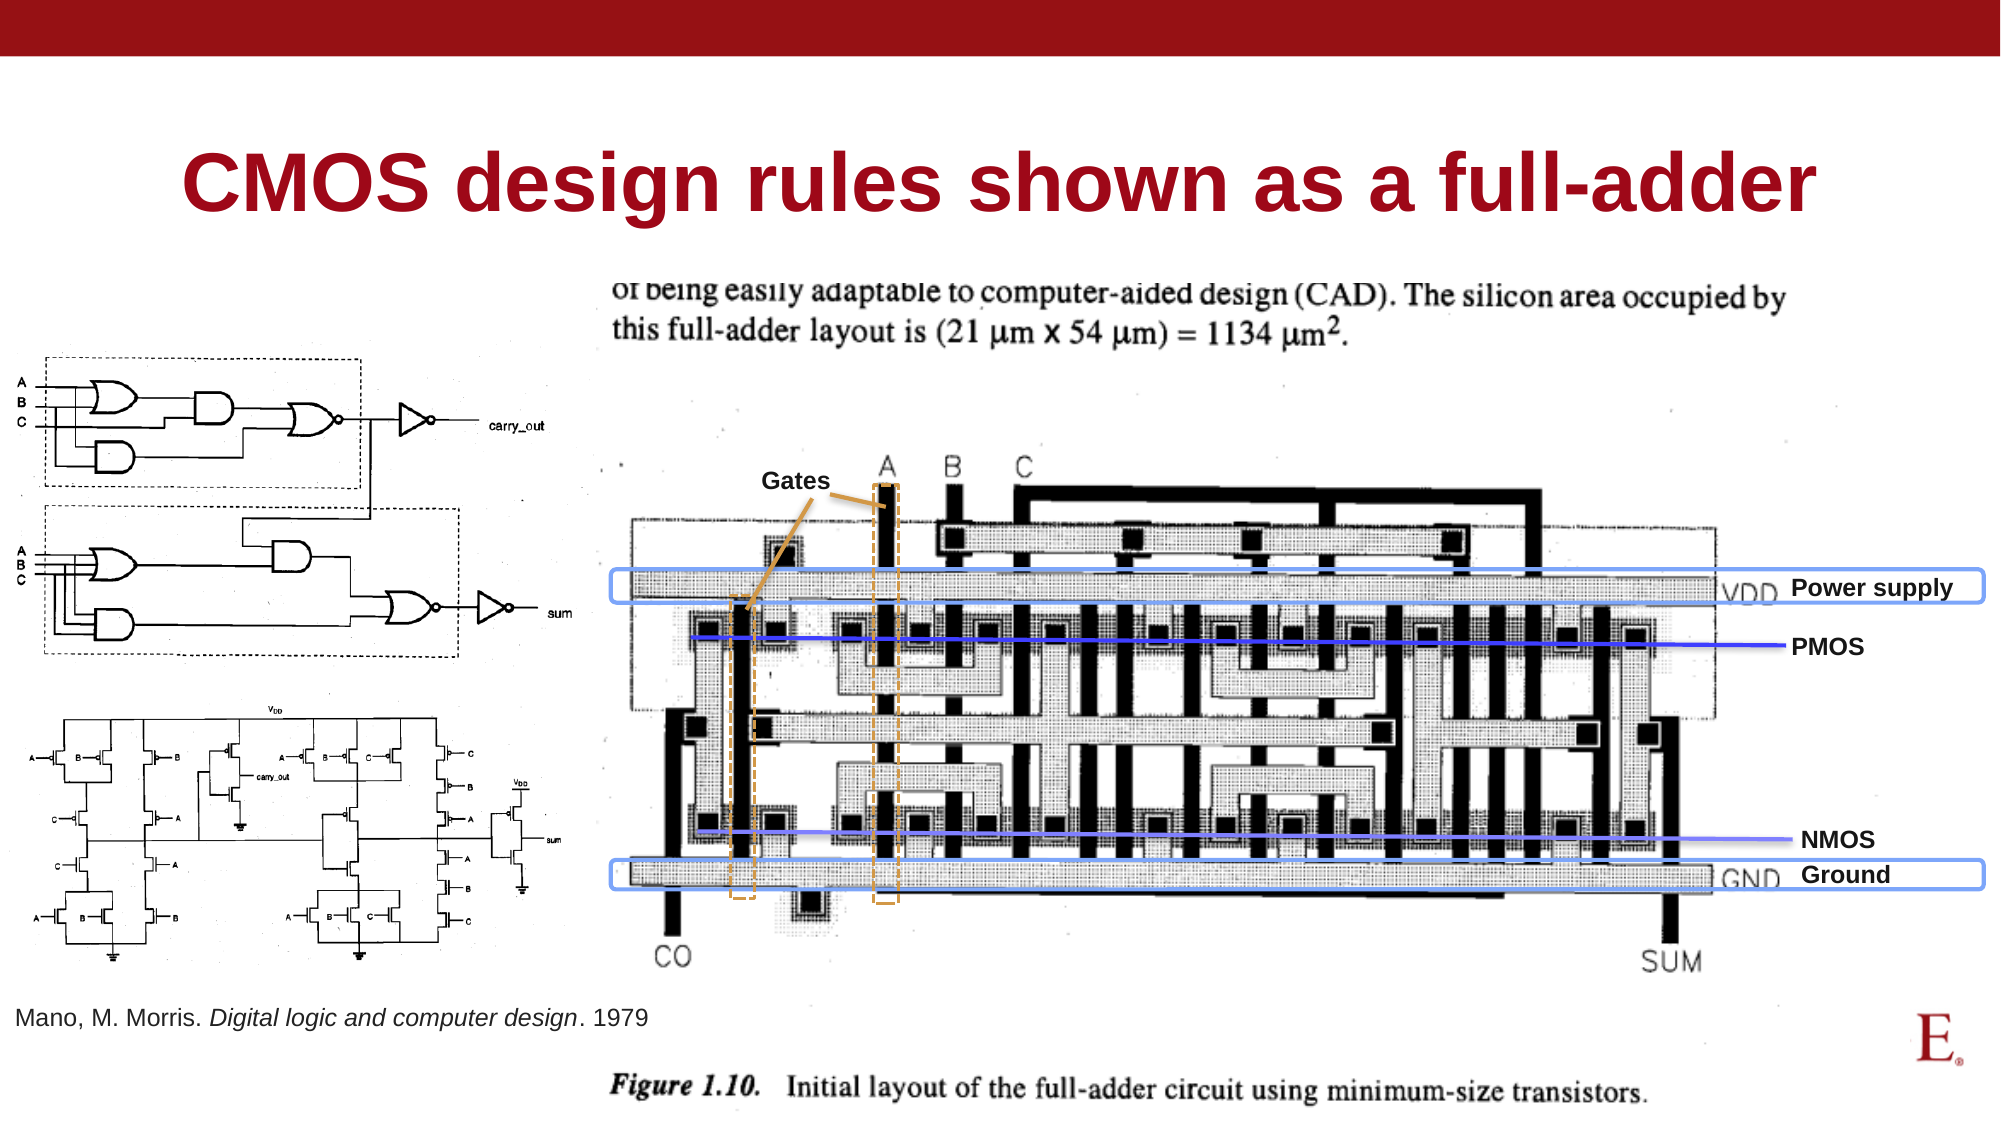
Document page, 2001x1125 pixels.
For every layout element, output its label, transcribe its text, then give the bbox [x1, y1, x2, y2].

picture [0, 0, 2001, 1125]
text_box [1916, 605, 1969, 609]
title CMOS design rules shown as a full-adder [99, 84, 1900, 273]
text_box [1916, 567, 1986, 605]
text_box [697, 831, 1793, 840]
text_box [1916, 857, 1986, 892]
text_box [746, 498, 813, 611]
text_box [829, 494, 887, 508]
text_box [690, 637, 1787, 646]
text_box Mano, M. Morris. Digital logic and computer design. 1979 [0, 994, 590, 1039]
